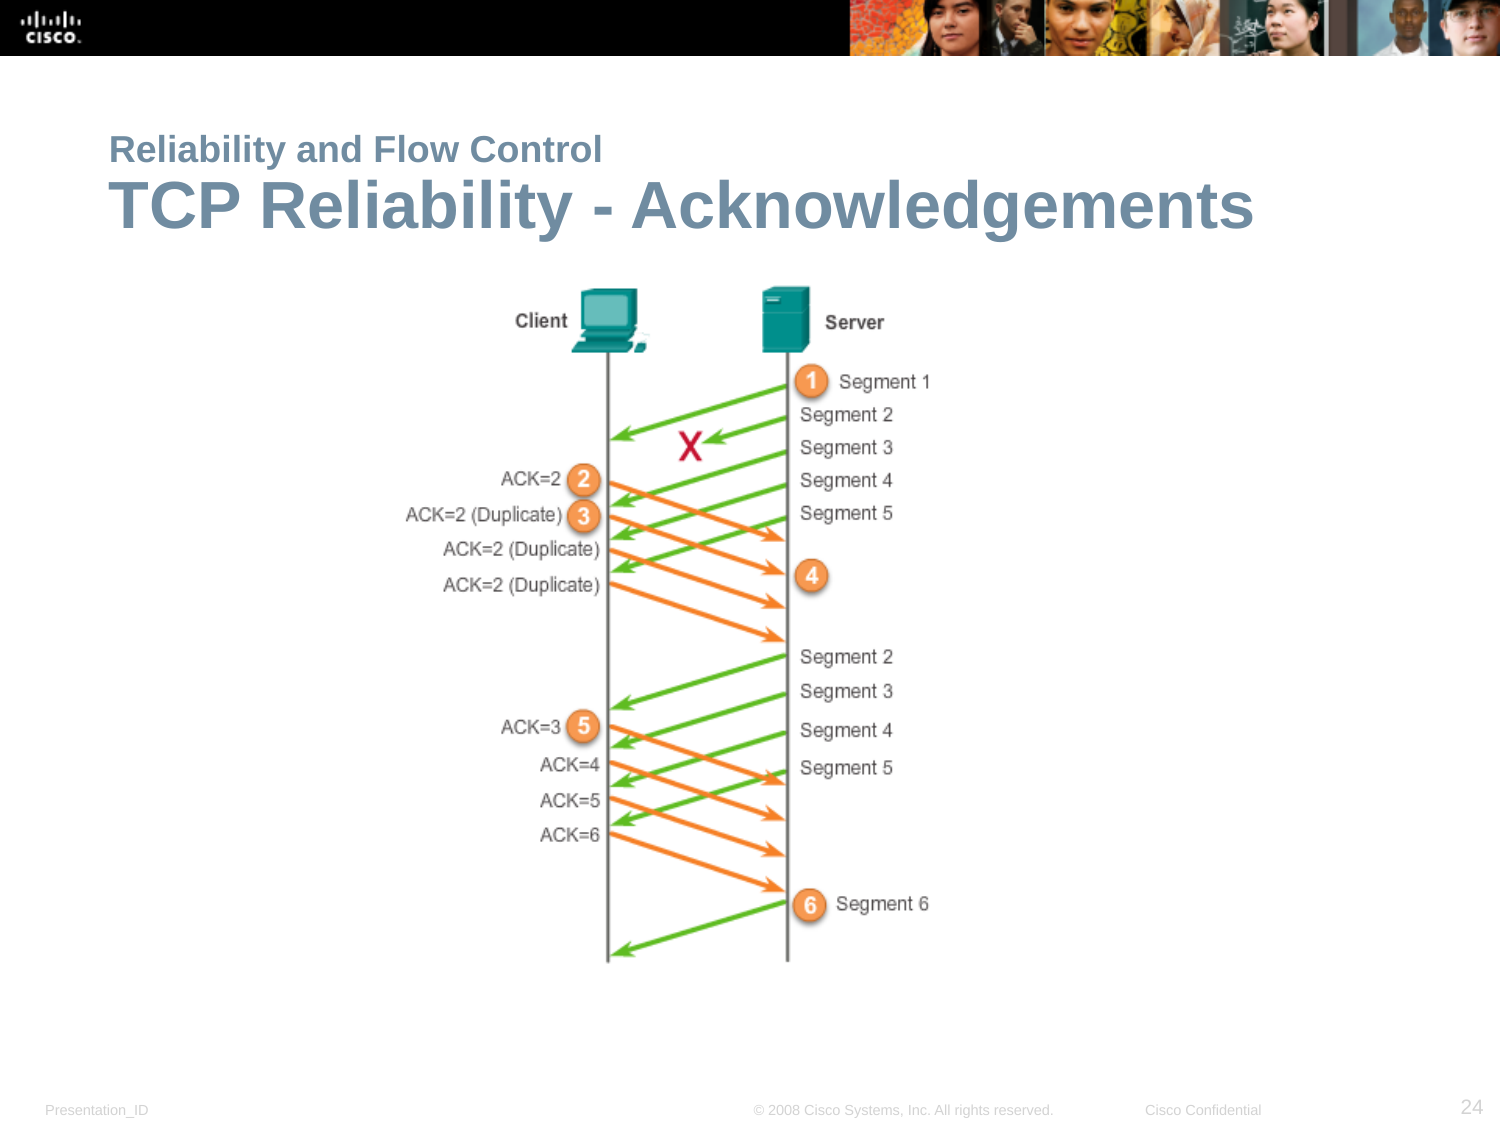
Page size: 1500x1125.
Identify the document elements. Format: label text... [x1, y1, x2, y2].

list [402, 285, 1085, 1005]
picture [0, 0, 1500, 56]
title Reliability and Flow Control TCP Reliability - Acknowledgements [95, 111, 1432, 250]
